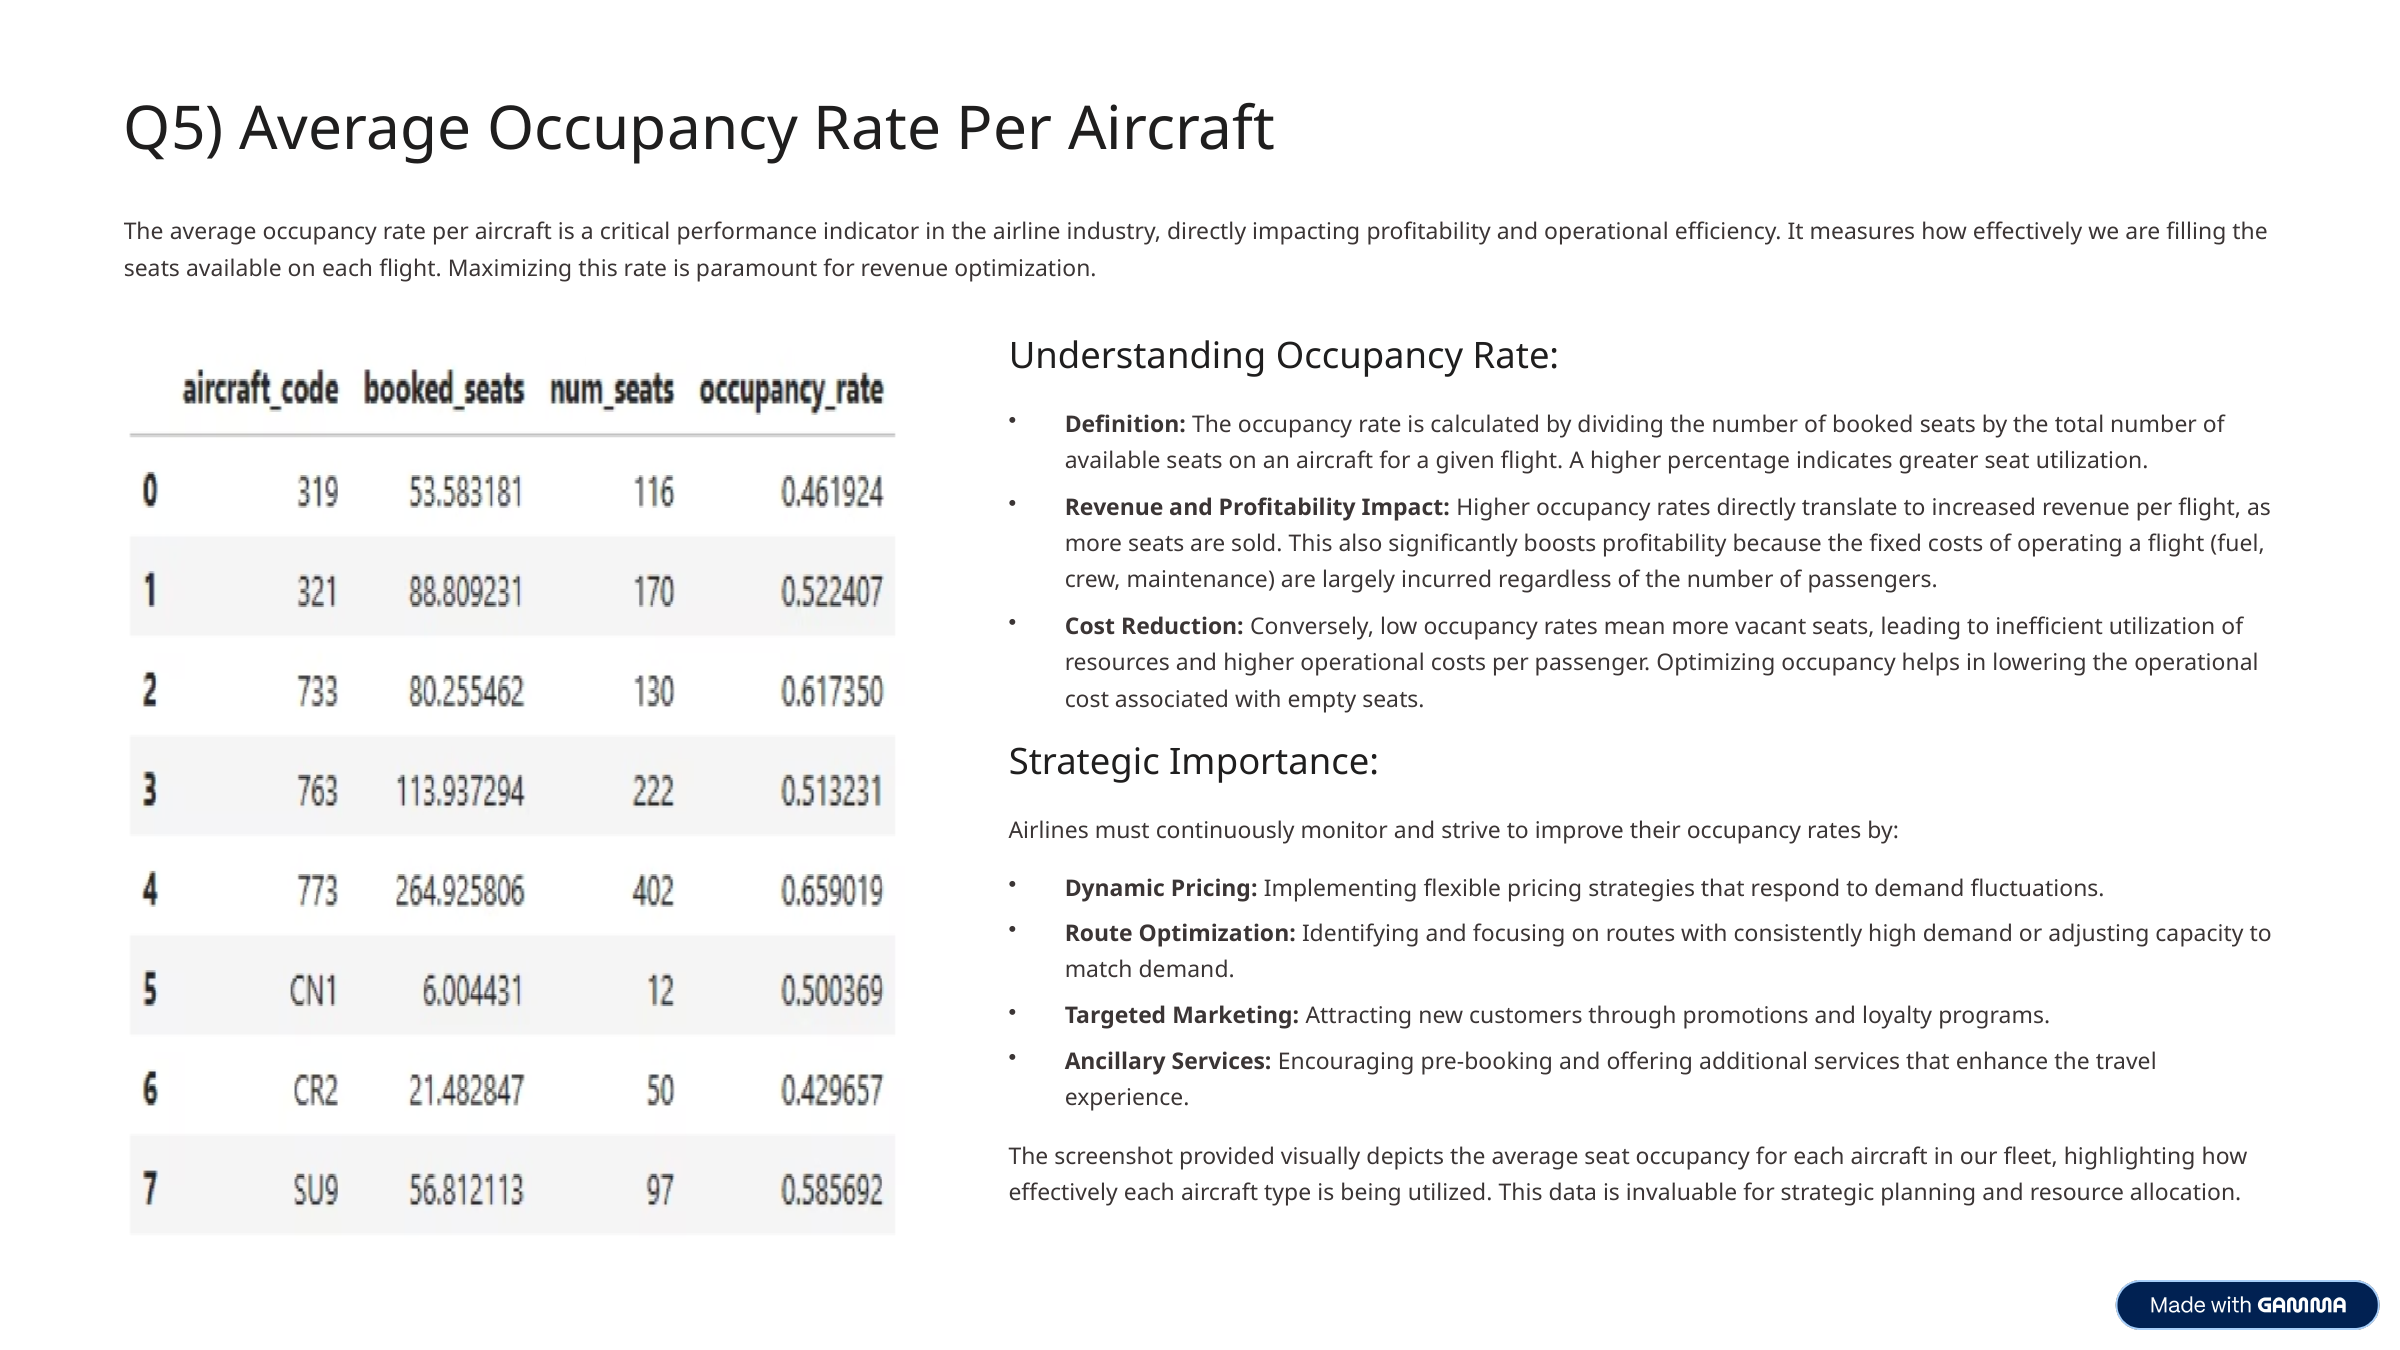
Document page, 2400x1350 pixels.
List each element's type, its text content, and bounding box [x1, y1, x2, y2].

text_box Revenue and Profitability Impact: Higher occupancy rates directly translate to increased revenue per flight, as more seats are sold. This also significantly boosts profitability because the fixed costs of operating a flight (fuel, crew, maintenance) are largely incurred regardless of the number of passengers. [1008, 483, 2278, 595]
text_box Understanding Occupancy Rate: [1008, 331, 1618, 378]
text_box Definition: The occupancy rate is calculated by dividing the number of booked seats by the total number of available seats on an aircraft for a given flight. A higher percentage indicates greater seat utilization. [1008, 400, 2278, 475]
text_box Targeted Marketing: Attracting new customers through promotions and loyalty programs. [1008, 992, 2278, 1030]
text_box Route Optimization: Identifying and focusing on routes with consistently high demand or adjusting capacity to match demand. [1008, 909, 2278, 984]
text_box Strategic Importance: [1008, 737, 1422, 783]
text_box Ancillary Services: Encouraging pre-booking and offering additional services that enhance the travel experience. [1008, 1037, 2278, 1112]
text_box Dynamic Pricing: Implementing flexible pricing strategies that respond to demand fluctuations. [1008, 864, 2278, 902]
text_box Airlines must continuously monitor and strive to improve their occupancy rates by: [1008, 806, 2278, 844]
text_box Cost Reduction: Conversely, low occupancy rates mean more vacant seats, leading to inefficient utilization of resources and higher operational costs per passenger. Optimizing occupancy helps in lowering the operational cost associated with empty seats. [1008, 602, 2278, 714]
picture [122, 334, 942, 1265]
text_box The average occupancy rate per aircraft is a critical performance indicator in the airline industry, directly impacting profitability and operational efficiency. It measures how effectively we are filling the seats available on each flight. Maximizing this rate is paramount for revenue optimization. [123, 207, 2277, 283]
picture [2106, 1271, 2389, 1339]
text_box The screenshot provided visually depicts the average seat occupancy for each aircraft in our fleet, highlighting how effectively each aircraft type is being utilized. This data is invaluable for strategic planning and resource allocation. [1008, 1132, 2278, 1244]
text_box Q5) Average Occupancy Rate Per Aircraft [123, 85, 1410, 162]
